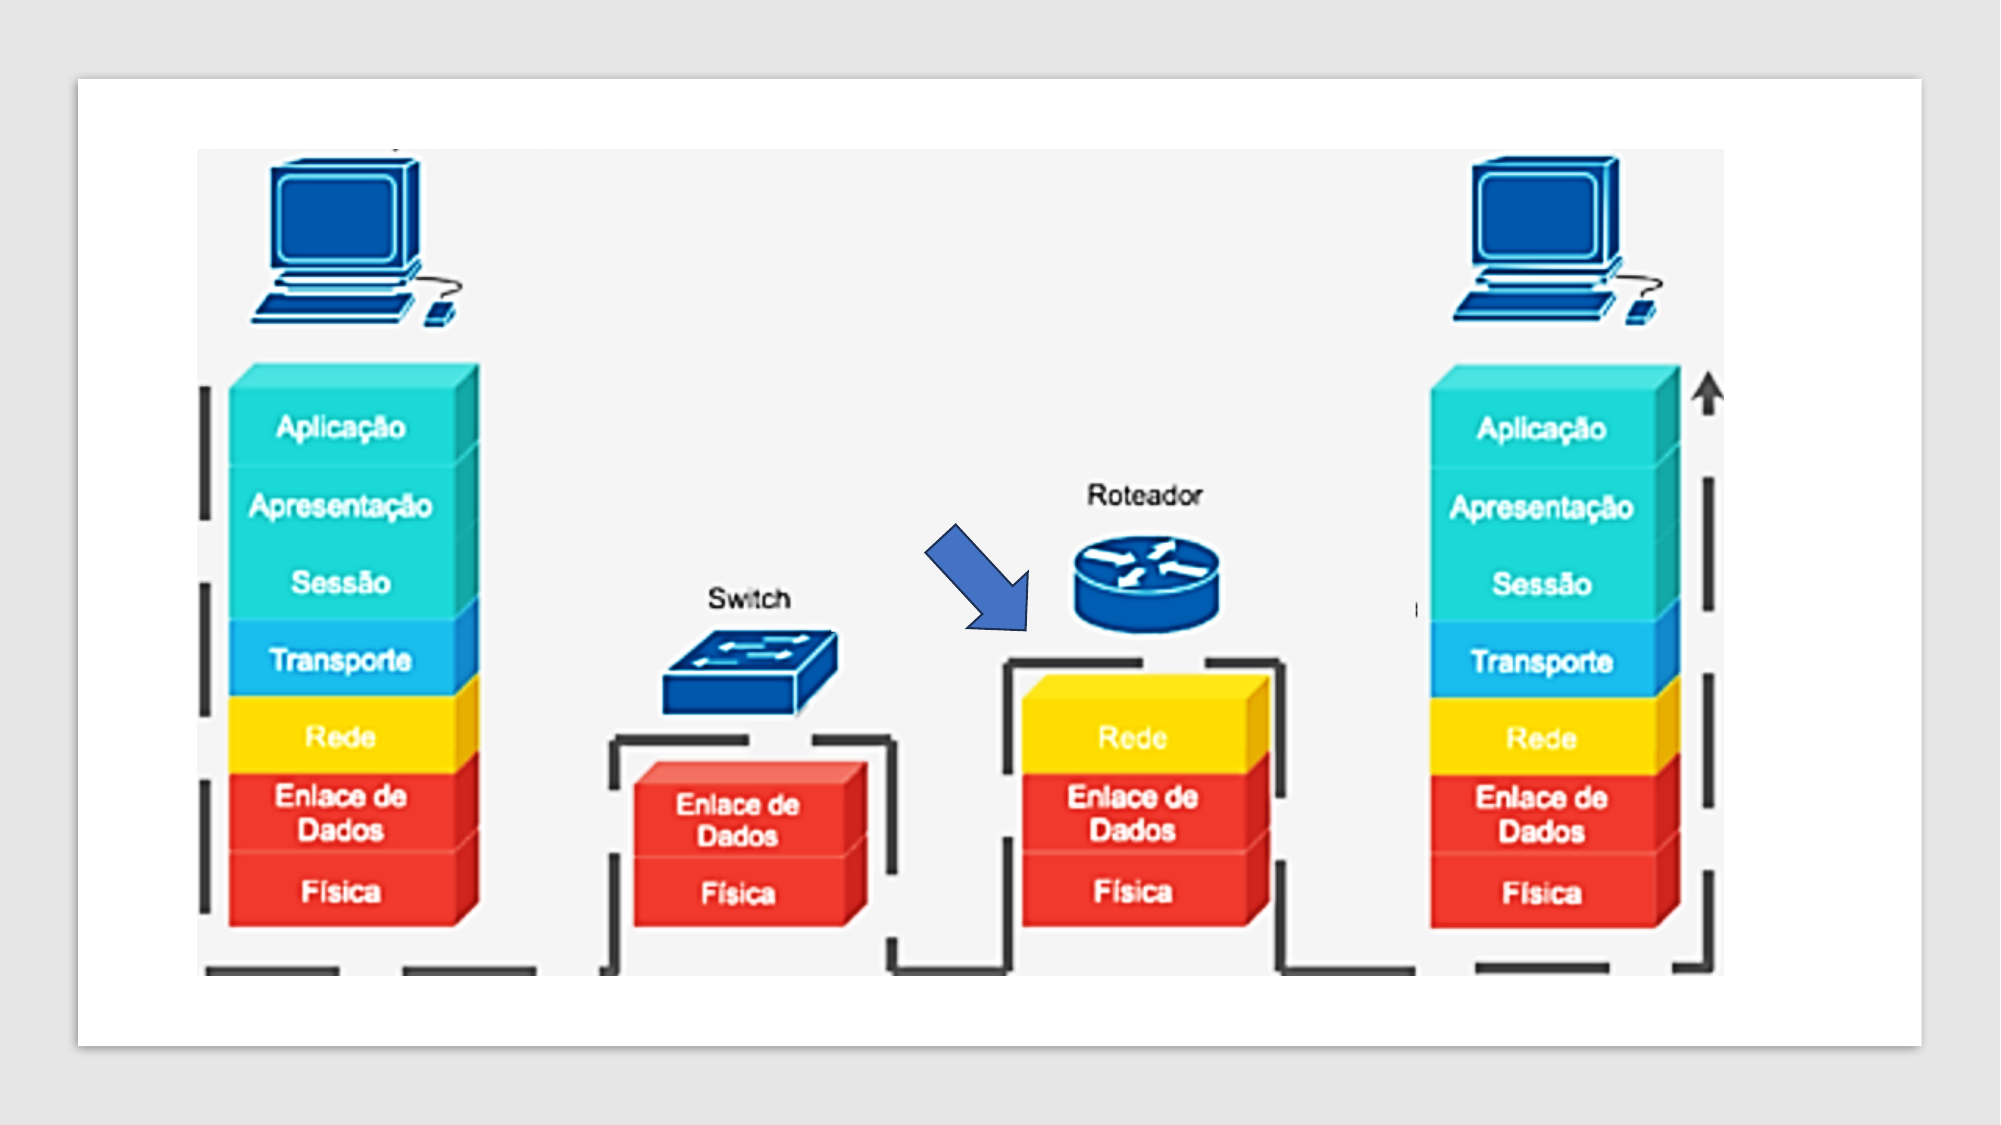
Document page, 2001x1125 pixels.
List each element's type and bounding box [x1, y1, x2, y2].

text_box [0, 0, 2000, 1125]
picture [196, 149, 1724, 976]
text_box [77, 78, 1923, 1047]
